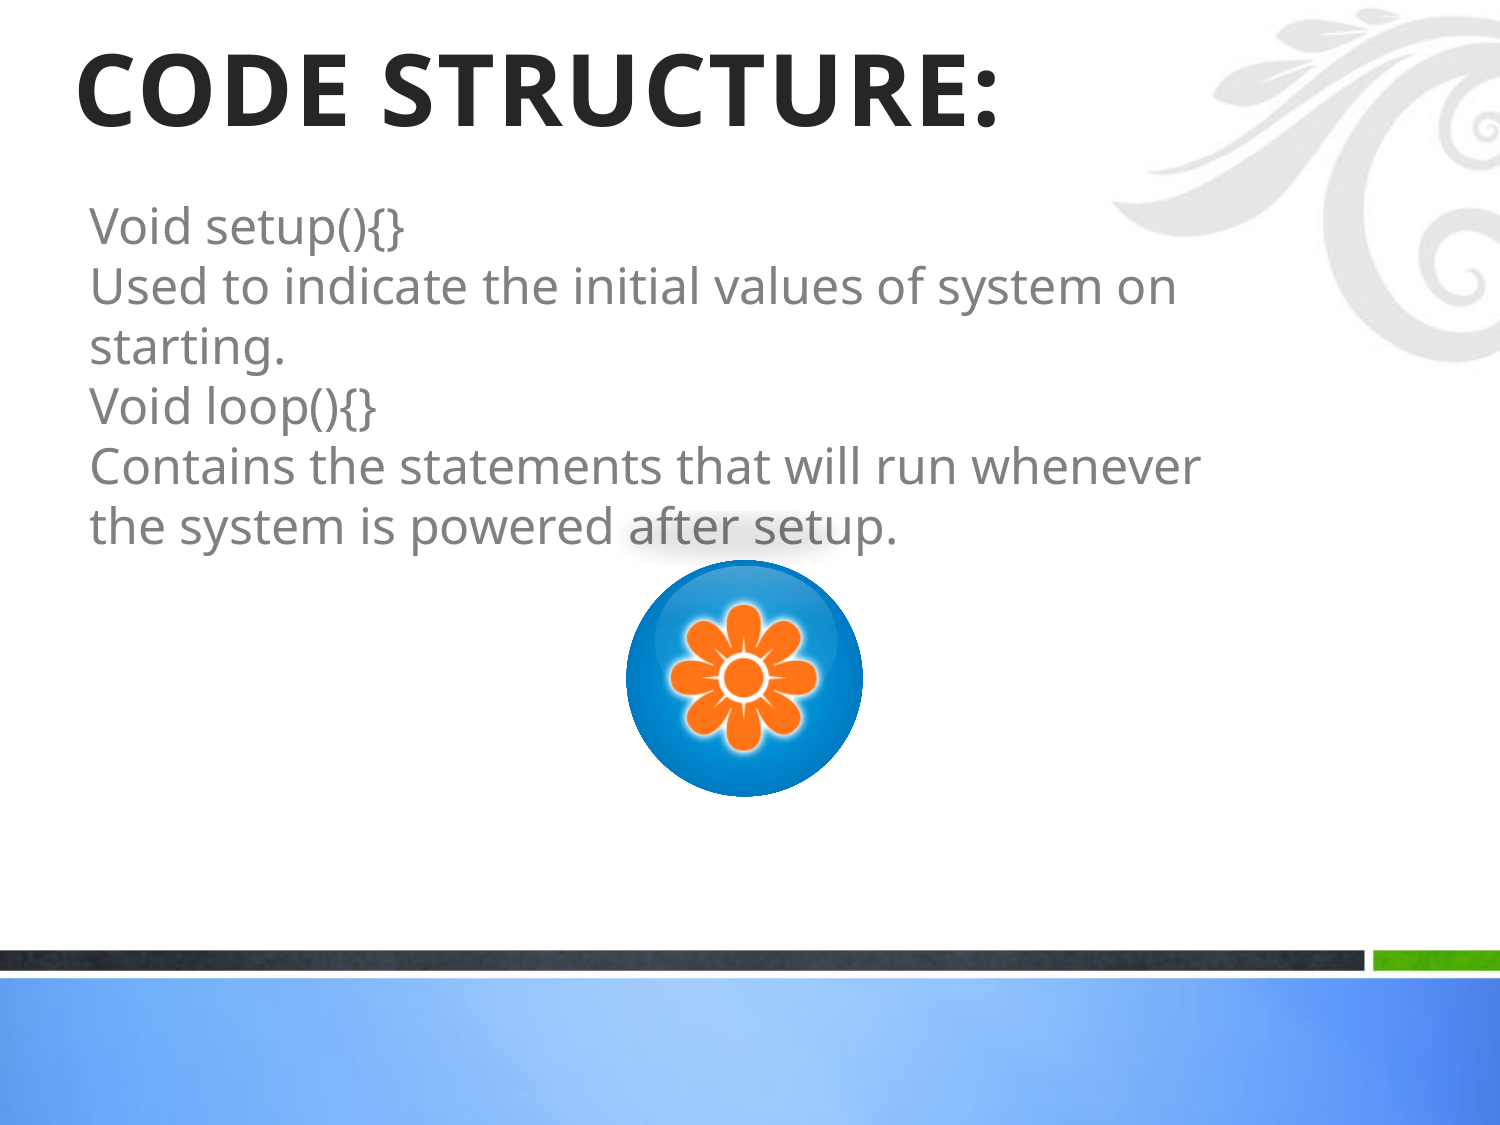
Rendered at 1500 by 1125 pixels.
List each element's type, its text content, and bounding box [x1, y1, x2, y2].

picture [0, 0, 1500, 1125]
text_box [626, 560, 863, 797]
title Code structure: [58, 50, 1091, 188]
text_box Void setup(){} Used to indicate the initial values of system on starting. Void loop(){} Contains the statements that will run whenever the system is powered after setup. [74, 188, 1261, 925]
